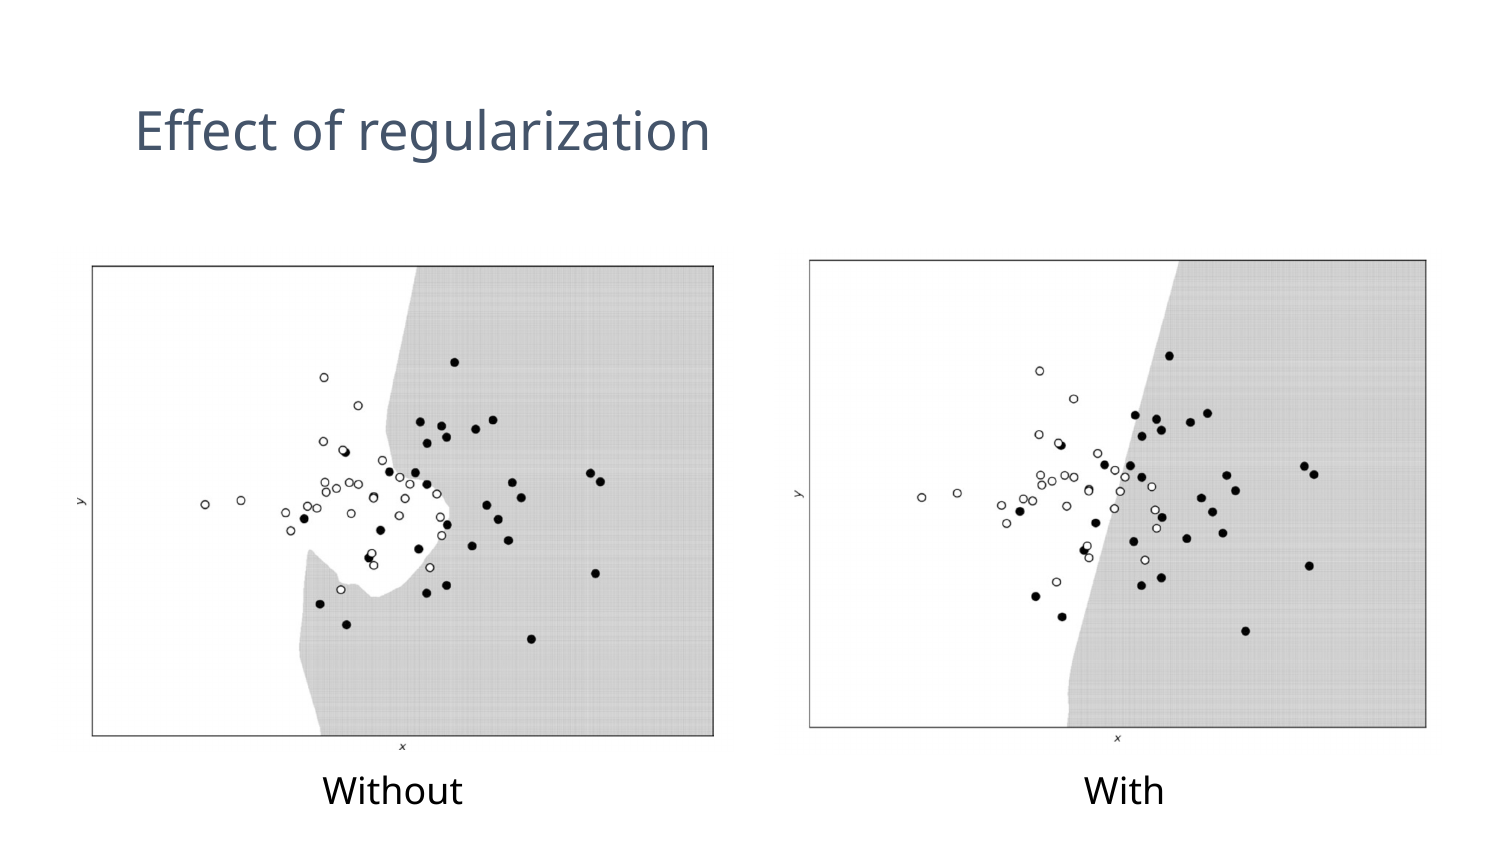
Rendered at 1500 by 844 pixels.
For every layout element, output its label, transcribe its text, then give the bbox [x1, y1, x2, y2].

text_box Without [307, 752, 675, 818]
picture [774, 248, 1442, 755]
title Effect of regularization [119, 88, 1381, 177]
picture [51, 245, 734, 752]
text_box With [1068, 755, 1238, 818]
